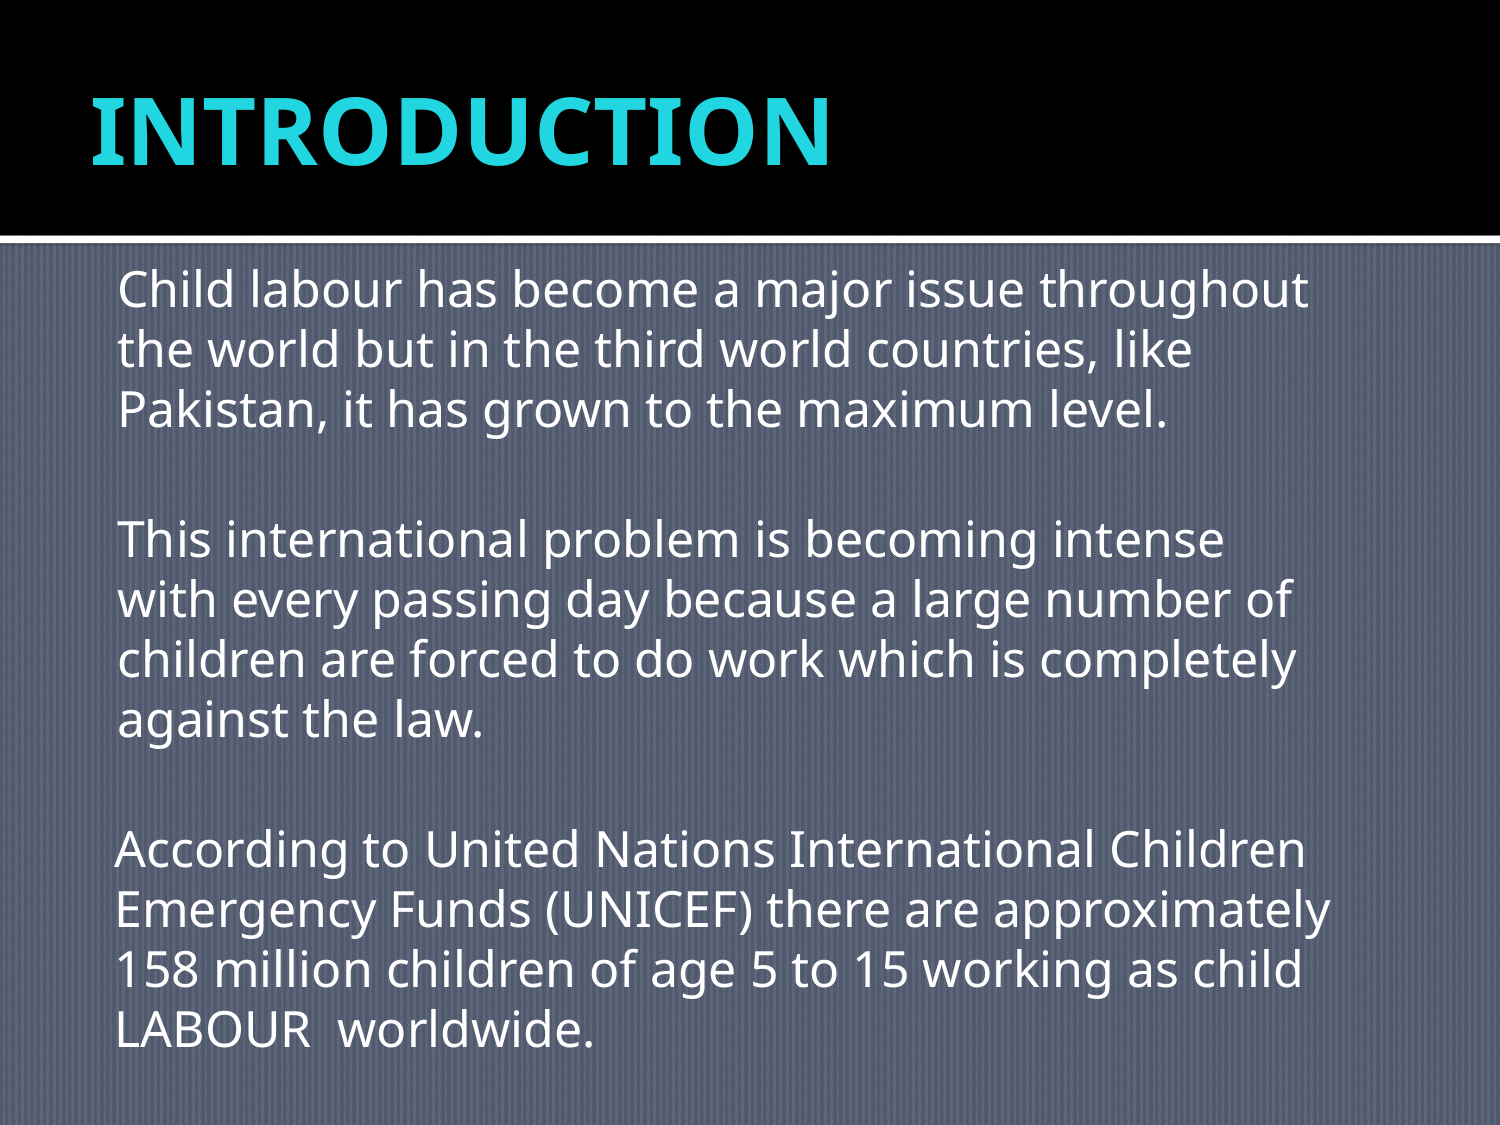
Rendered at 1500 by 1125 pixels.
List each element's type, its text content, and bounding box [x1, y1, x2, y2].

text_box Child labour has become a major issue throughout the world but in the third world countries, like Pakistan, it has grown to the maximum level. [102, 249, 1378, 445]
title Introduction [75, 25, 1425, 231]
text_box This international problem is becoming intense with every passing day because a large number of children are forced to do work which is completely against the law. [102, 499, 1340, 755]
text_box According to United Nations International Children Emergency Funds (UNICEF) there are approximately 158 million children of age 5 to 15 working as child LABOUR worldwide. [99, 809, 1375, 1065]
